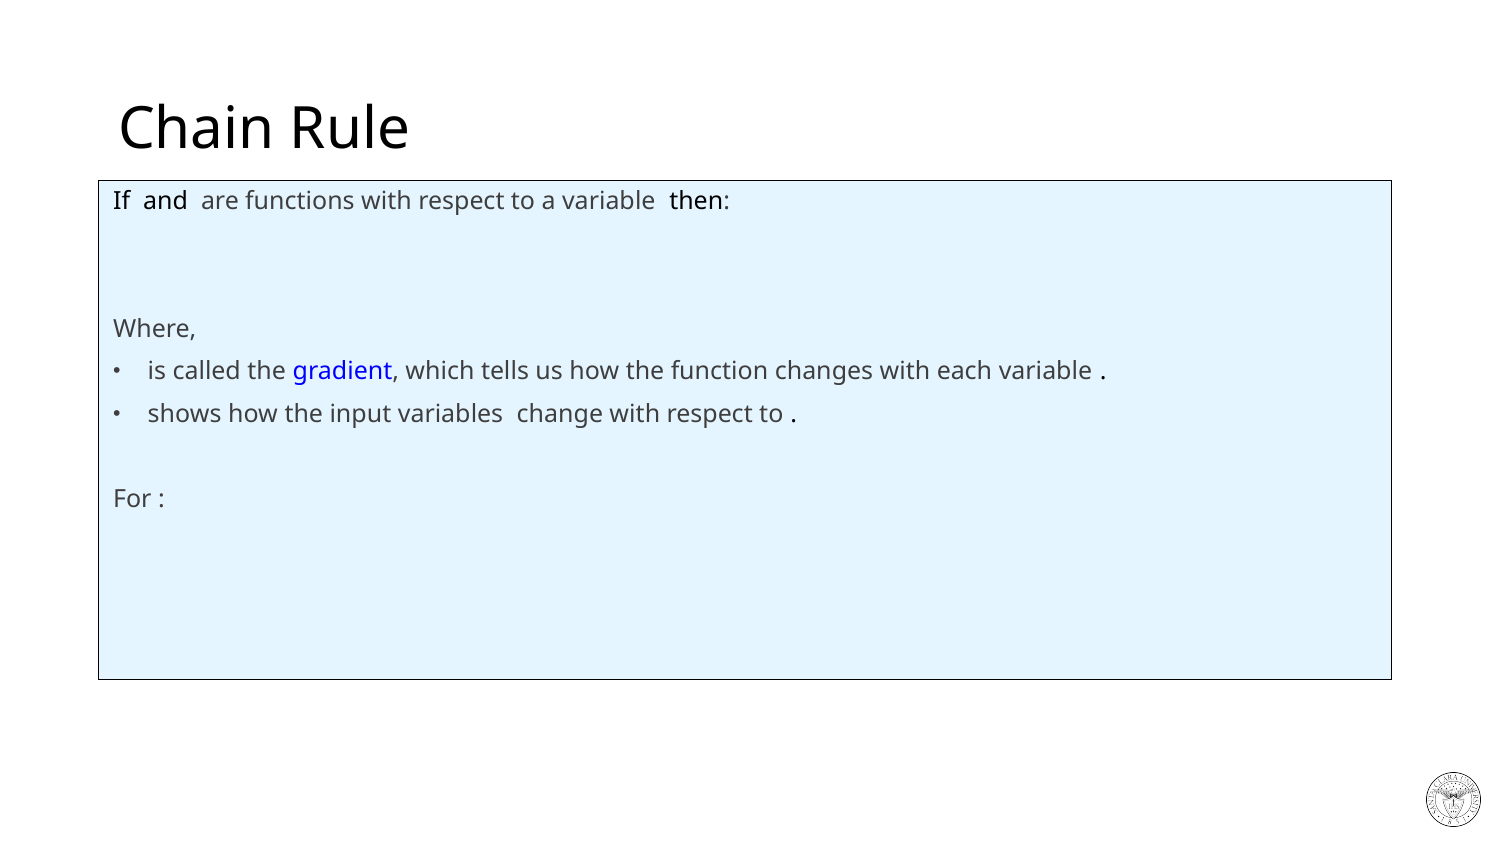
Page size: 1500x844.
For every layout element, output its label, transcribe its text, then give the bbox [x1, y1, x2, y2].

title Chain Rule [103, 44, 1397, 169]
picture [1426, 772, 1481, 827]
